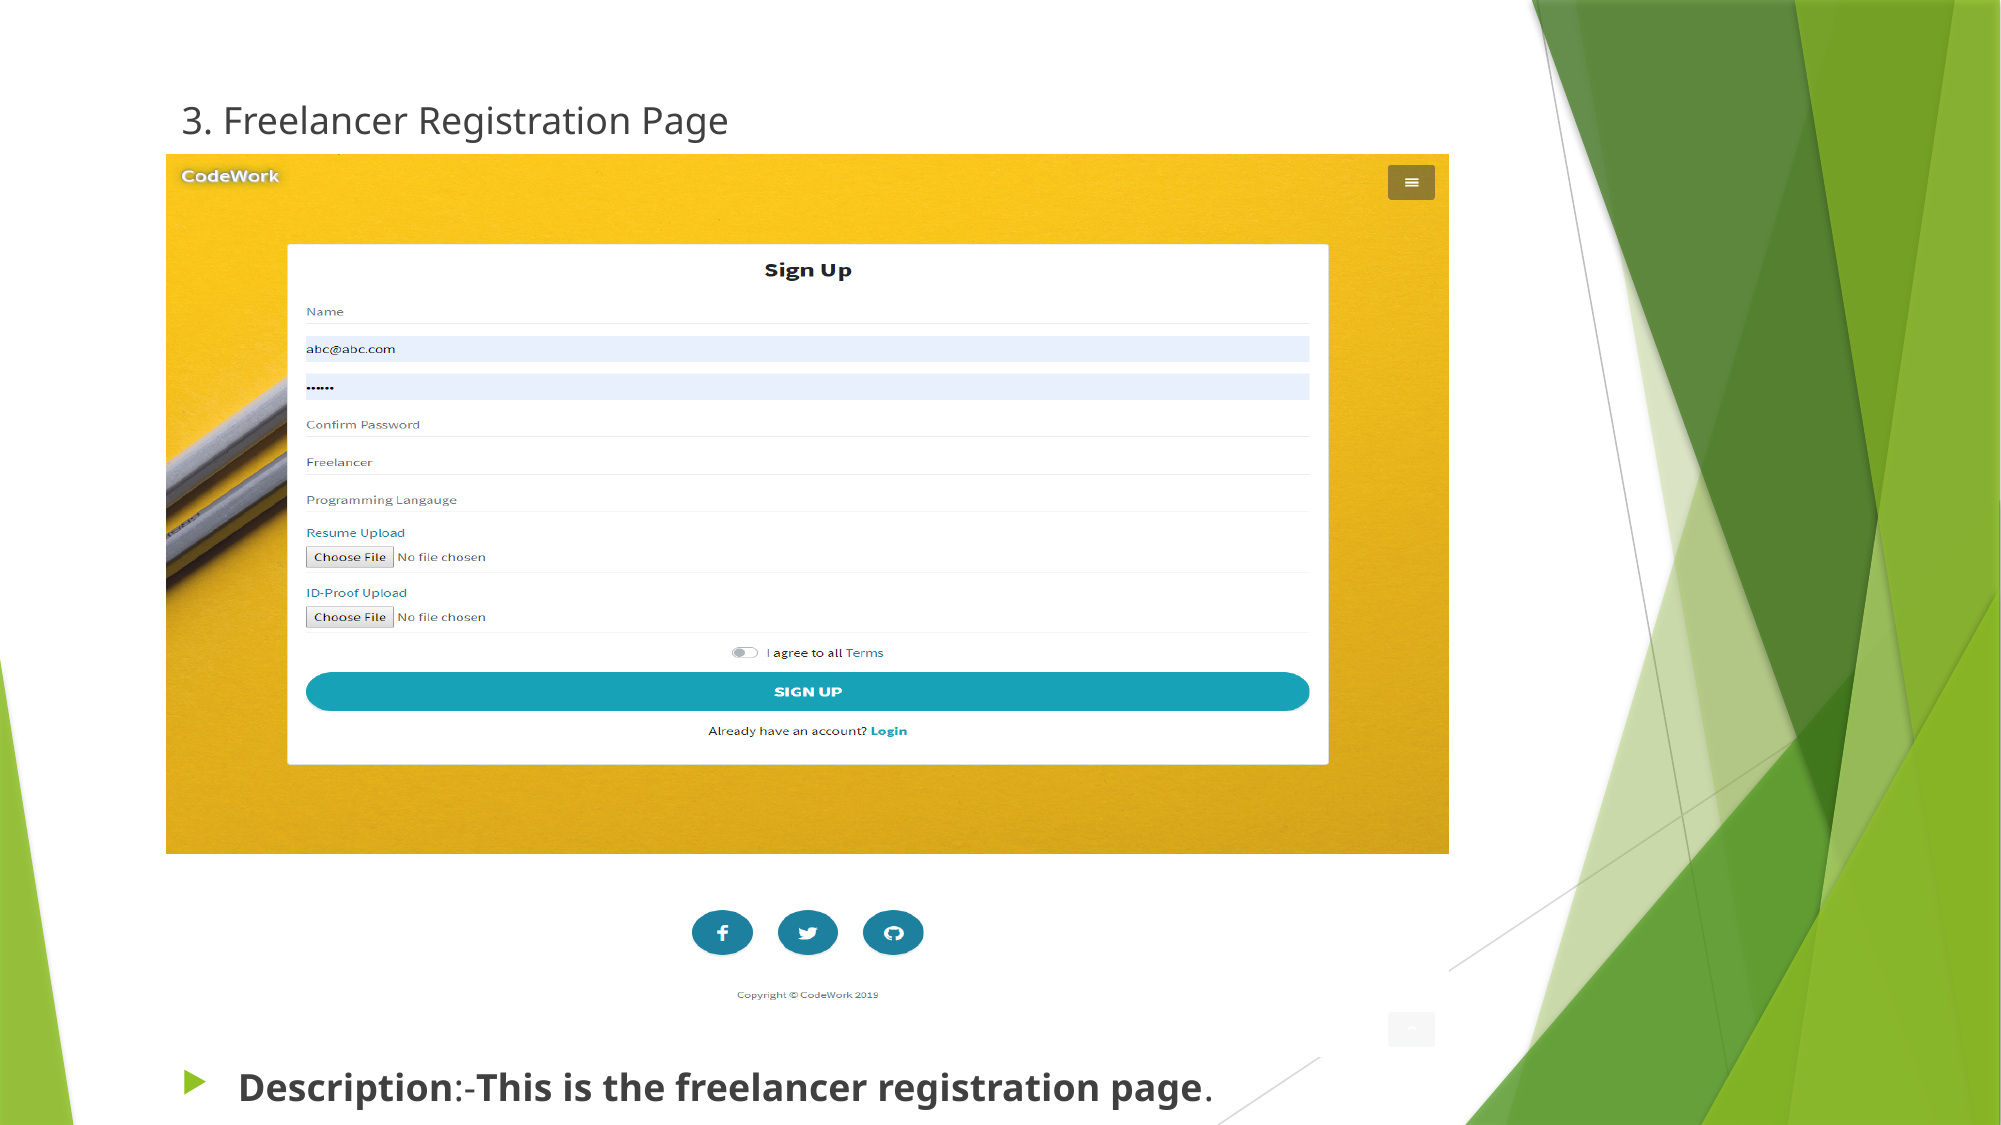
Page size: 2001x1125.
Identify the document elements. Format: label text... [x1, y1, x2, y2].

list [166, 153, 1449, 1057]
text_box 3. Freelancer Registration Page [166, 89, 1264, 153]
text_box Description:-This is the freelancer registration page. [166, 1065, 1282, 1125]
